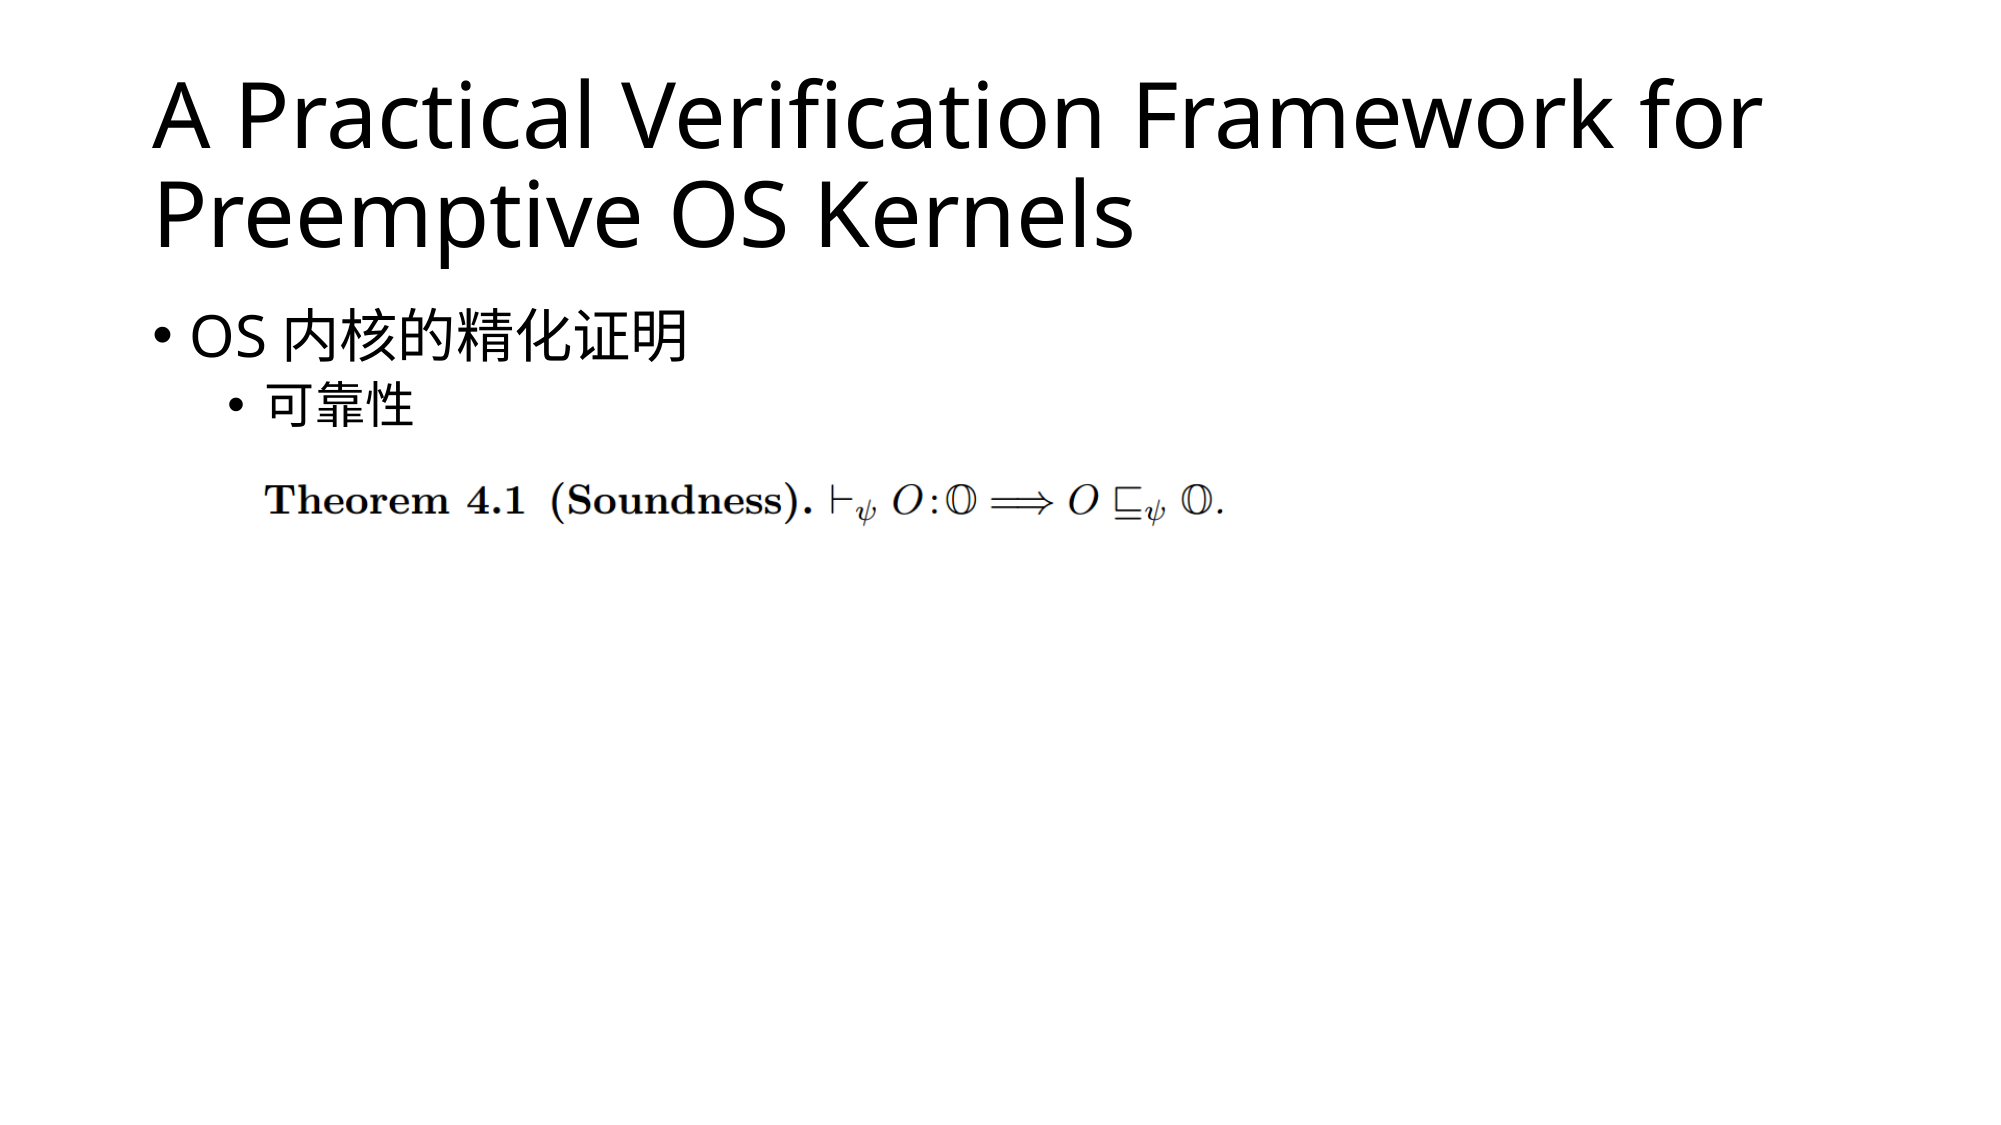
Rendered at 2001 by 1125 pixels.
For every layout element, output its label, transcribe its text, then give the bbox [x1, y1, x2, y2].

title A Practical Verification Framework for Preemptive OS Kernels [137, 59, 1863, 278]
list OS内核的精化证明 可靠性 [137, 299, 1863, 1014]
picture [243, 439, 1270, 563]
